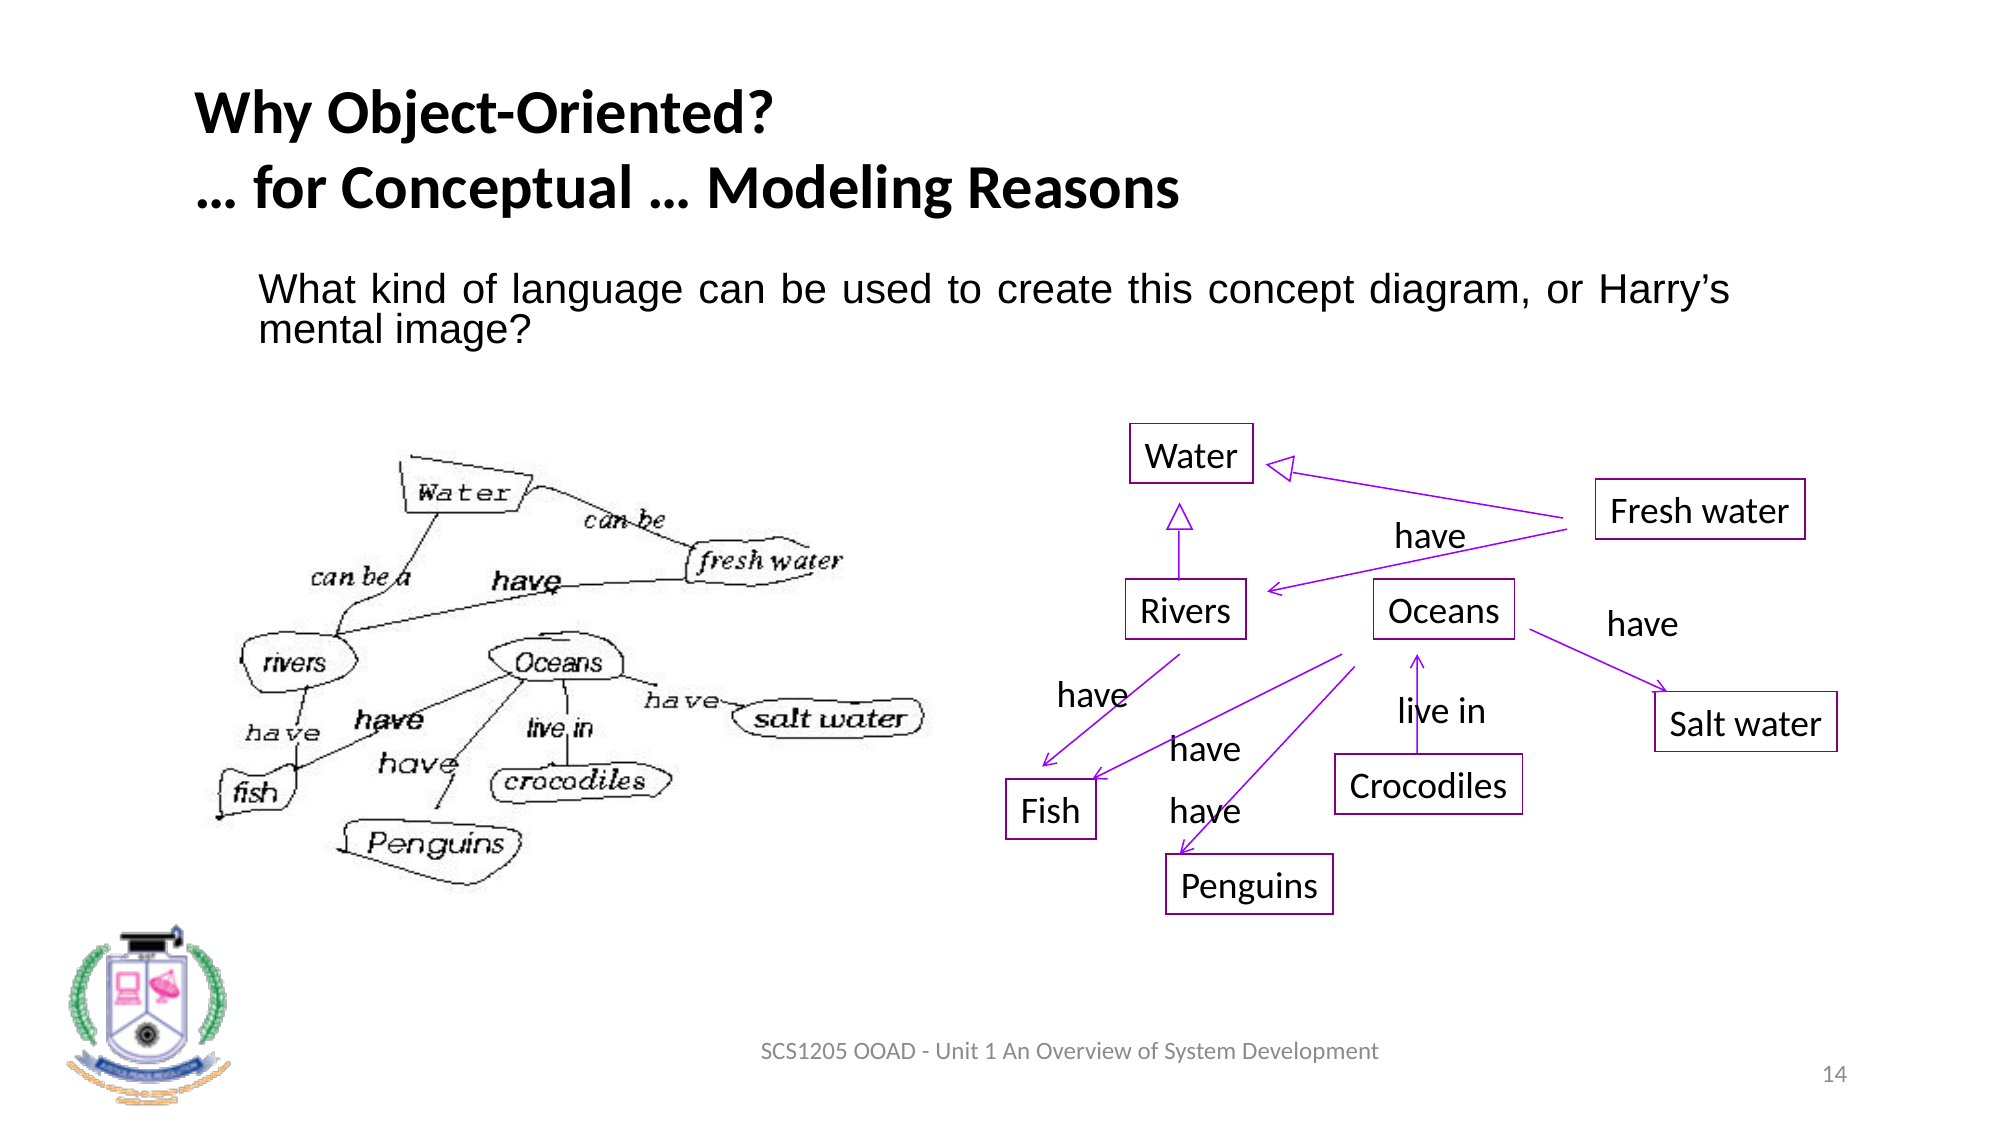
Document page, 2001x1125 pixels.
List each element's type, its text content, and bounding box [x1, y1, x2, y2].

text_box Why Object-Oriented? … for Conceptual … Modeling Reasons [179, 64, 1618, 229]
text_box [992, 423, 1863, 931]
picture [190, 424, 977, 909]
footer SCS1205 OOAD - Unit 1 An Overview of System Development [661, 1019, 1480, 1080]
picture [50, 923, 268, 1123]
text_box What kind of language can be used to create this concept diagram, or Harry’s mental image? [243, 264, 1747, 359]
slide_number 14 [1412, 1042, 1863, 1103]
